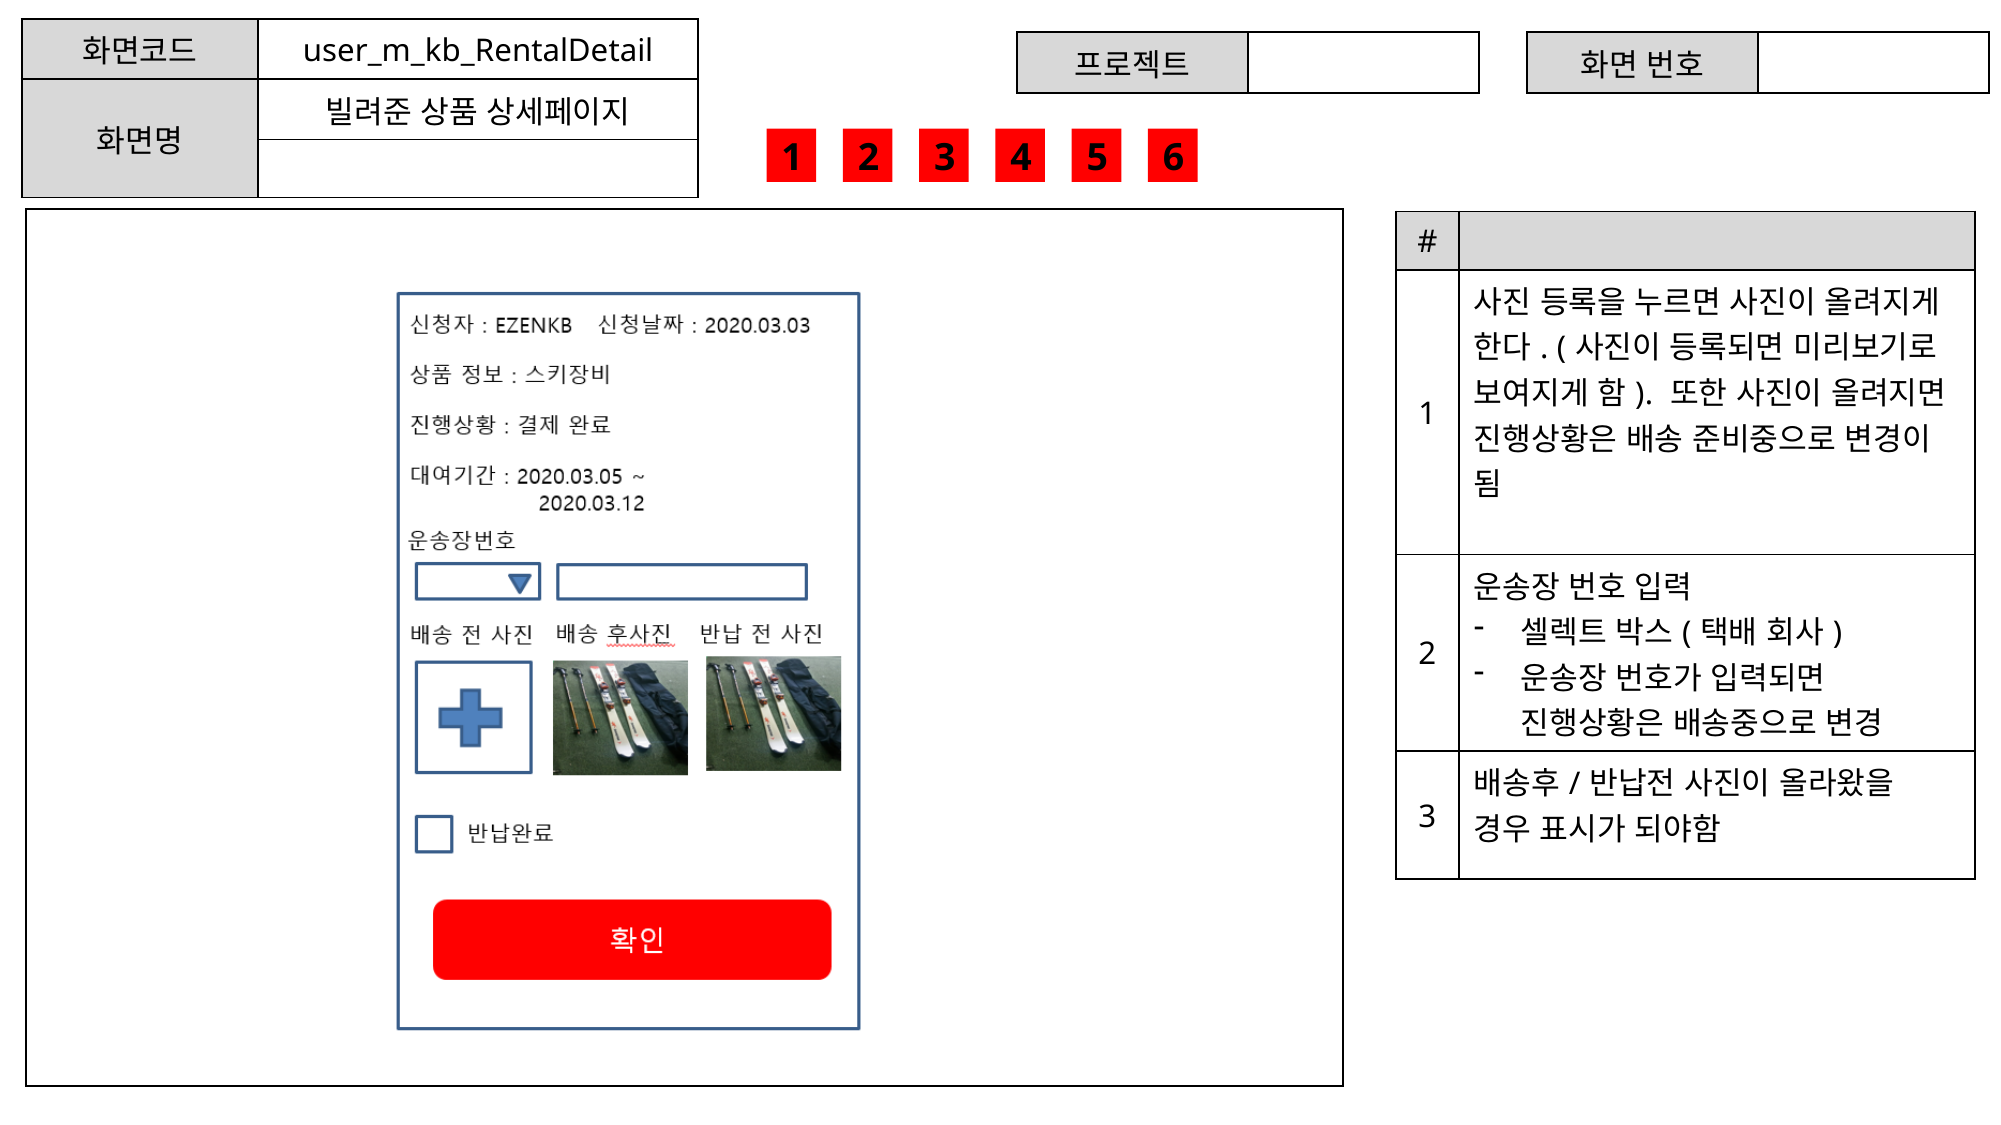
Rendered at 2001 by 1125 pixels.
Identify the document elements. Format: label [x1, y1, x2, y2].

table_cell [259, 80, 697, 139]
text_box [919, 128, 969, 182]
table_cell [1460, 271, 1974, 554]
table_cell [23, 80, 257, 197]
table_header [1249, 33, 1478, 92]
table_header [259, 20, 697, 78]
table_cell [1397, 555, 1458, 750]
table_header [23, 20, 257, 78]
table_header [1397, 212, 1458, 269]
text_box [1147, 128, 1198, 182]
table_header [1759, 33, 1988, 92]
text_box [766, 128, 817, 182]
text_box [25, 208, 1344, 1087]
text_box [842, 128, 893, 182]
text_box [995, 128, 1045, 182]
table_header [1528, 33, 1757, 92]
table_cell [1397, 271, 1458, 554]
table_cell [1460, 752, 1974, 878]
picture [387, 277, 868, 1041]
table_header [1460, 212, 1974, 269]
text_box [1071, 128, 1122, 182]
table_cell [259, 140, 697, 197]
table_cell [1460, 555, 1974, 750]
table_cell [1397, 752, 1458, 878]
table_header [1018, 33, 1247, 92]
